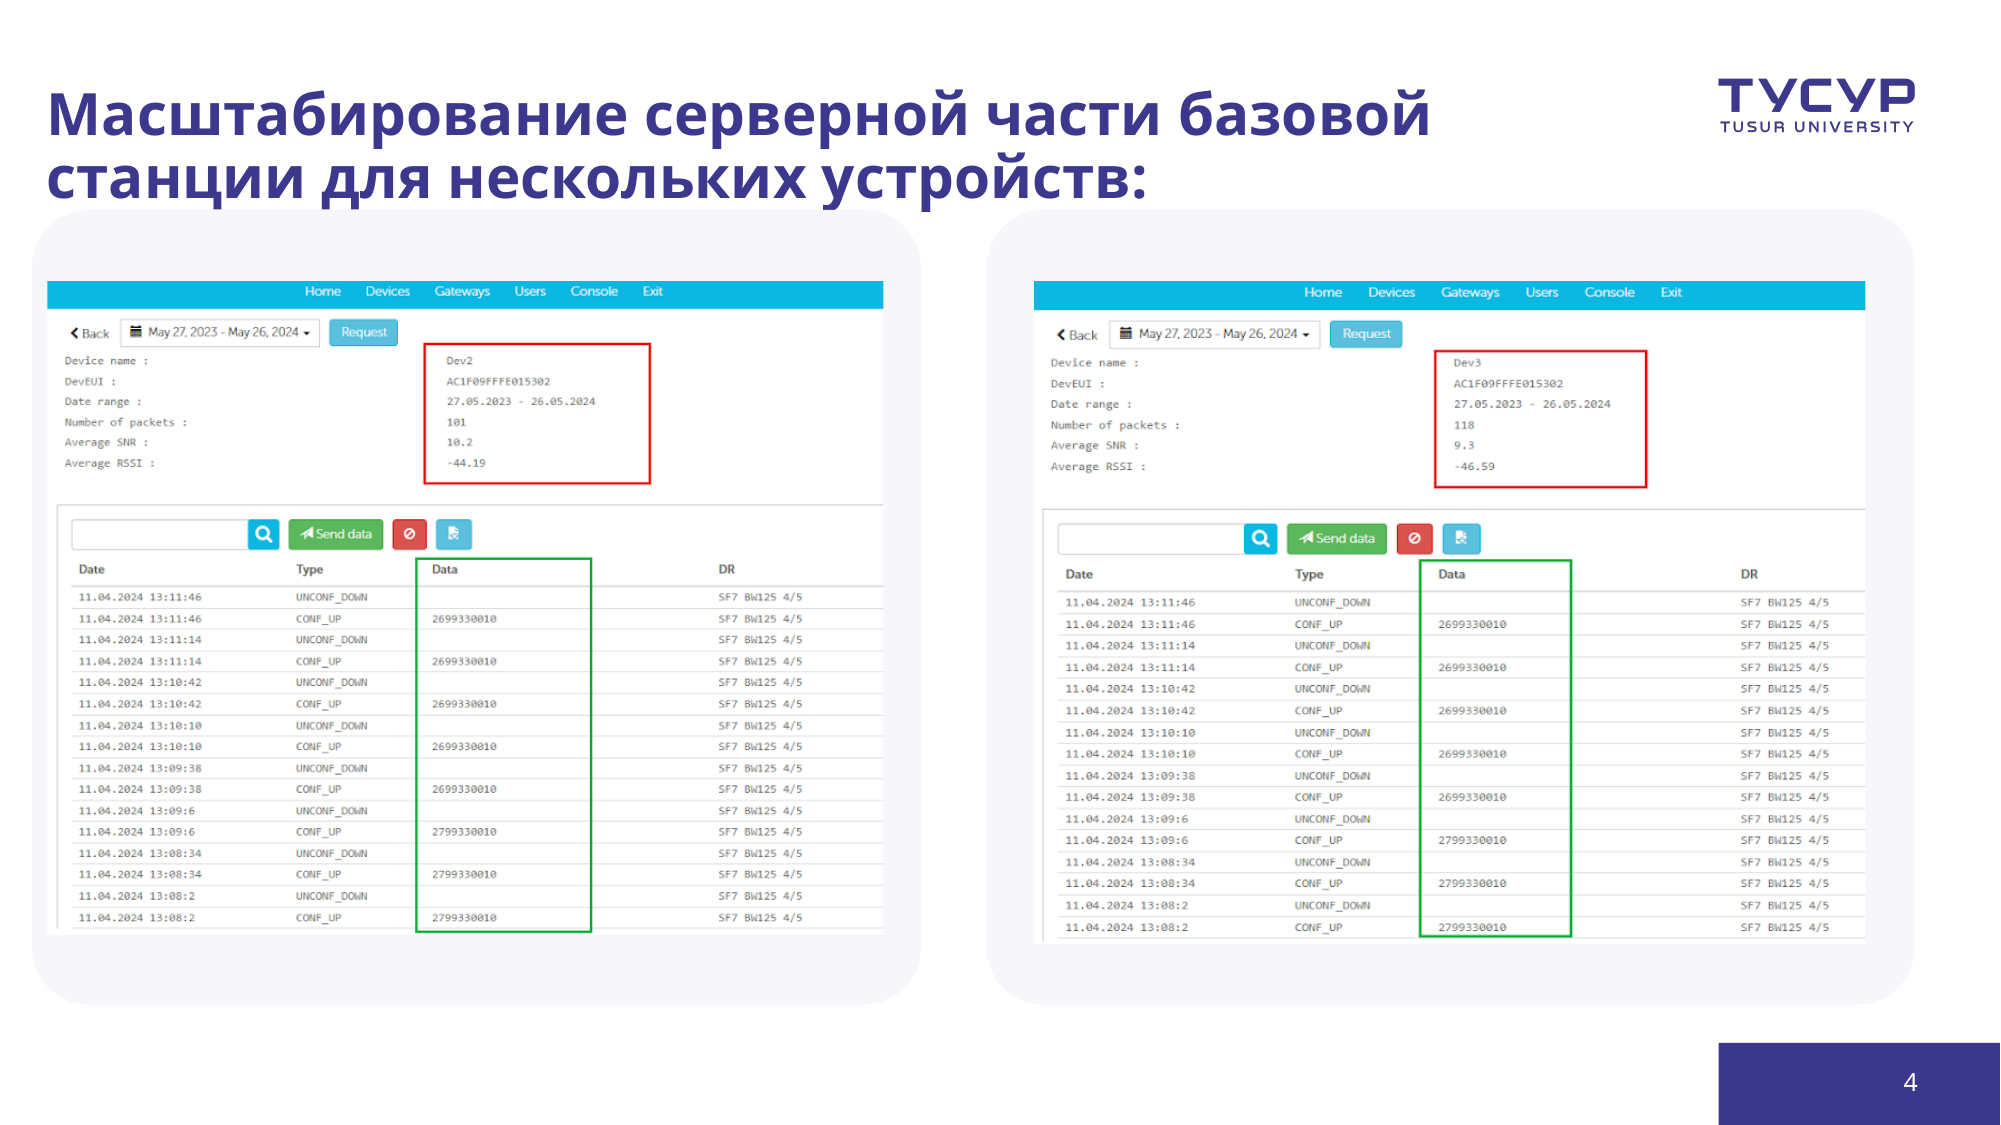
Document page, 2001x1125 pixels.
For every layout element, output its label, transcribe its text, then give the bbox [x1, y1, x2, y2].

picture [1662, 288, 1667, 296]
picture [321, 289, 341, 295]
picture [47, 309, 884, 935]
picture [464, 289, 489, 296]
picture [607, 287, 617, 295]
picture [1398, 290, 1414, 296]
text_box [1718, 1042, 2000, 1125]
picture [1533, 288, 1540, 295]
picture [399, 289, 409, 295]
picture [644, 287, 654, 295]
picture [1320, 290, 1329, 296]
picture [1331, 290, 1342, 296]
picture [522, 287, 545, 295]
picture [1375, 288, 1396, 296]
picture [1033, 311, 1866, 944]
picture [1619, 288, 1634, 296]
picture [1718, 77, 1915, 134]
picture [1449, 289, 1492, 299]
text_box Масштабирование серверной части базовой станции для нескольких устройств: [31, 78, 1757, 228]
picture [1669, 288, 1682, 296]
text_box [31, 209, 921, 1005]
picture [367, 287, 397, 295]
picture [655, 287, 663, 295]
picture [306, 287, 316, 295]
picture [1539, 290, 1558, 296]
picture [580, 289, 606, 295]
text_box ‹#› [1482, 1053, 1933, 1114]
text_box [986, 209, 1915, 1005]
picture [1597, 290, 1619, 296]
picture [438, 288, 463, 295]
picture [1305, 288, 1316, 296]
